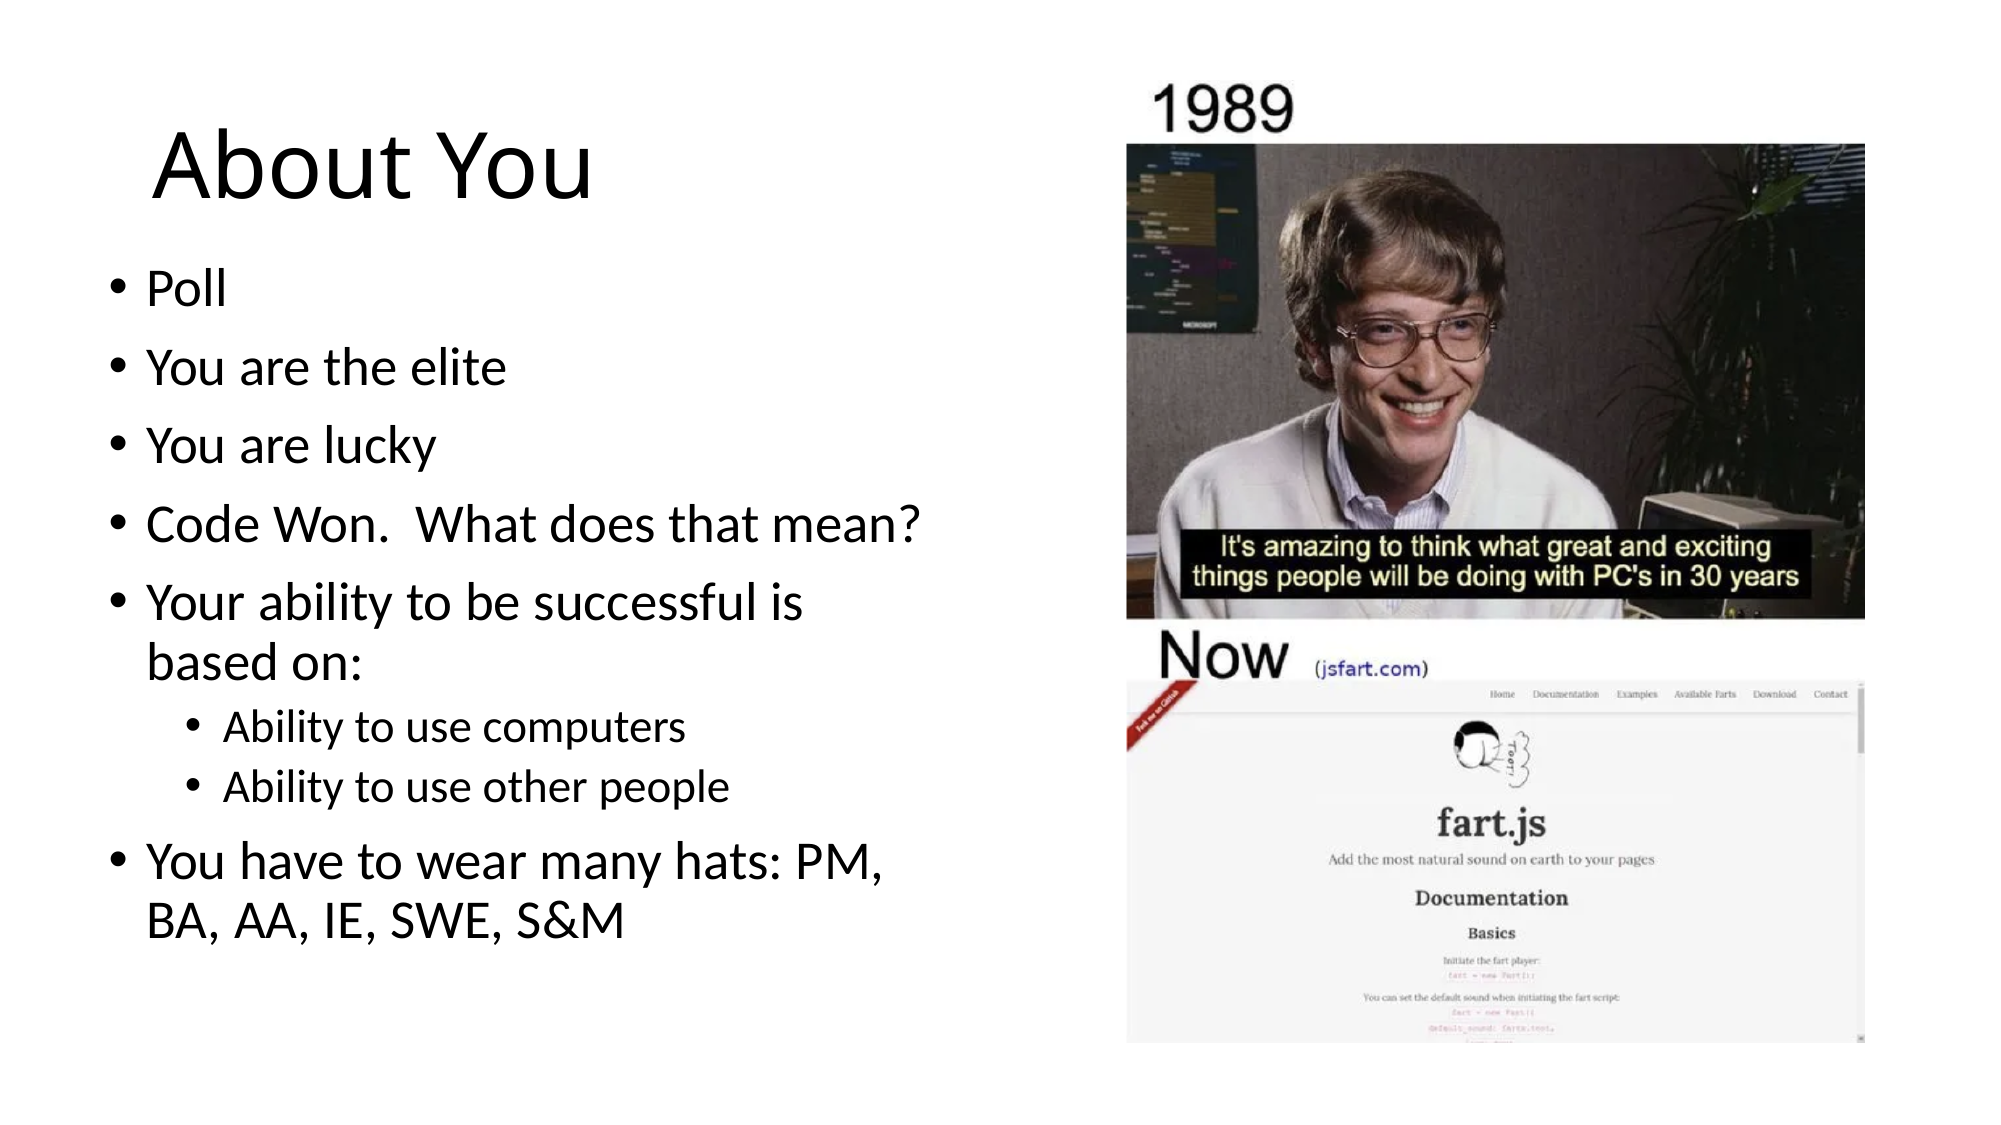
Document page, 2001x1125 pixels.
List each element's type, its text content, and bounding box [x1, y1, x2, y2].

list Poll You are the elite You are lucky Code Won. What does that mean? Your ability to be successful is based on: Ability to use computers Ability to use other people You have to wear many hats: PM, BA, AA, IE, SWE, S&M [93, 252, 954, 966]
title About You [137, 59, 1063, 278]
picture [1063, 59, 1907, 1062]
